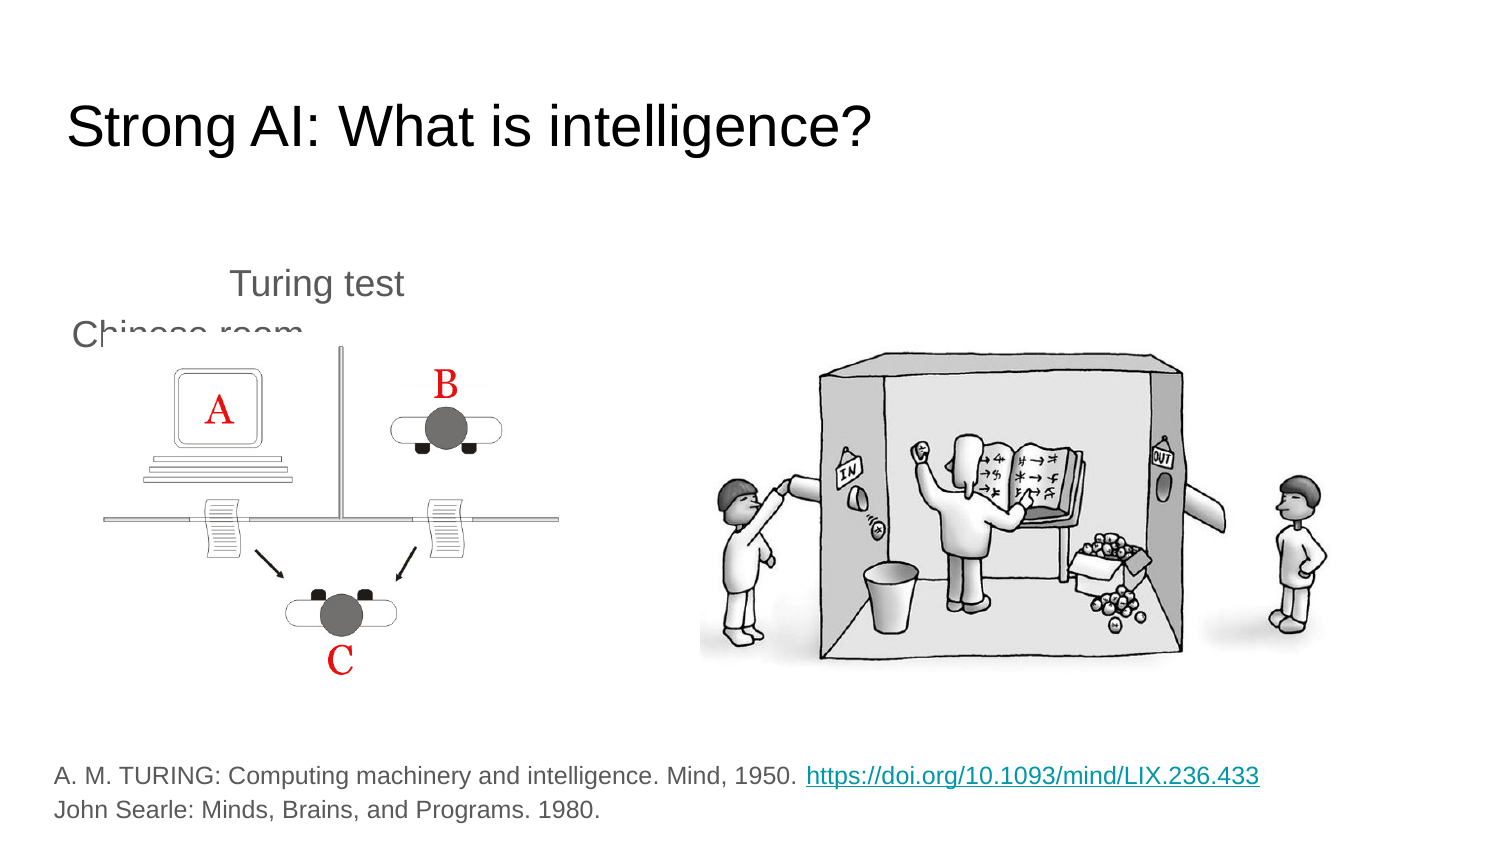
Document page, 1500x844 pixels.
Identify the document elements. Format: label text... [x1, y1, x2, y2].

picture [103, 332, 559, 681]
picture [700, 332, 1343, 681]
title Strong AI: What is intelligence? [51, 72, 1449, 167]
list Turing test Chinese room [56, 236, 1455, 798]
list A. M. TURING: Computing machinery and intelligence. Mind, 1950. https://doi.org/10.1093/mind/LIX.236.433 John Searle: Minds, Brains, and Programs. 1980. [39, 739, 1437, 812]
